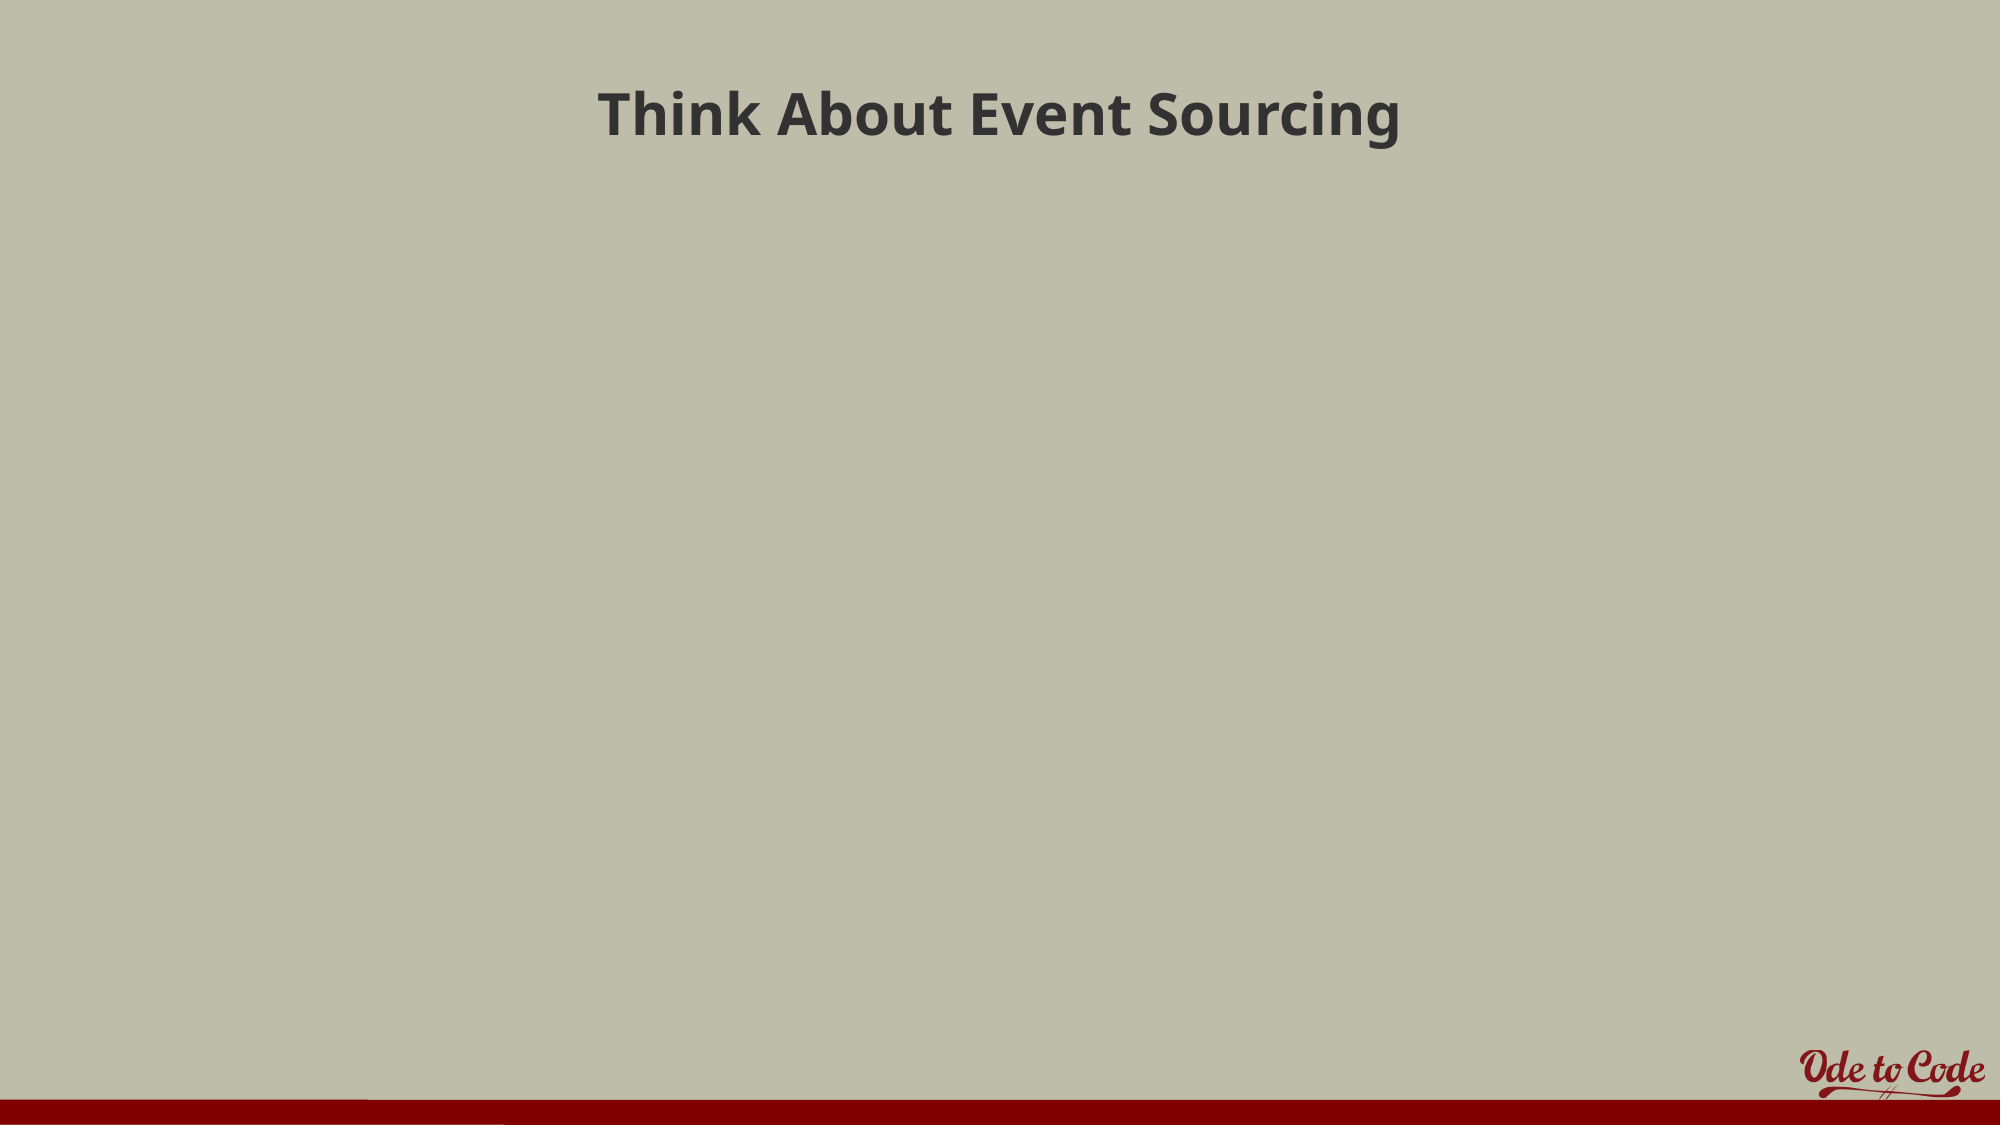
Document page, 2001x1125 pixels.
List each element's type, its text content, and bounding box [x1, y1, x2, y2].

title Think About Event Sourcing [99, 49, 1901, 176]
picture [1800, 1050, 1985, 1100]
